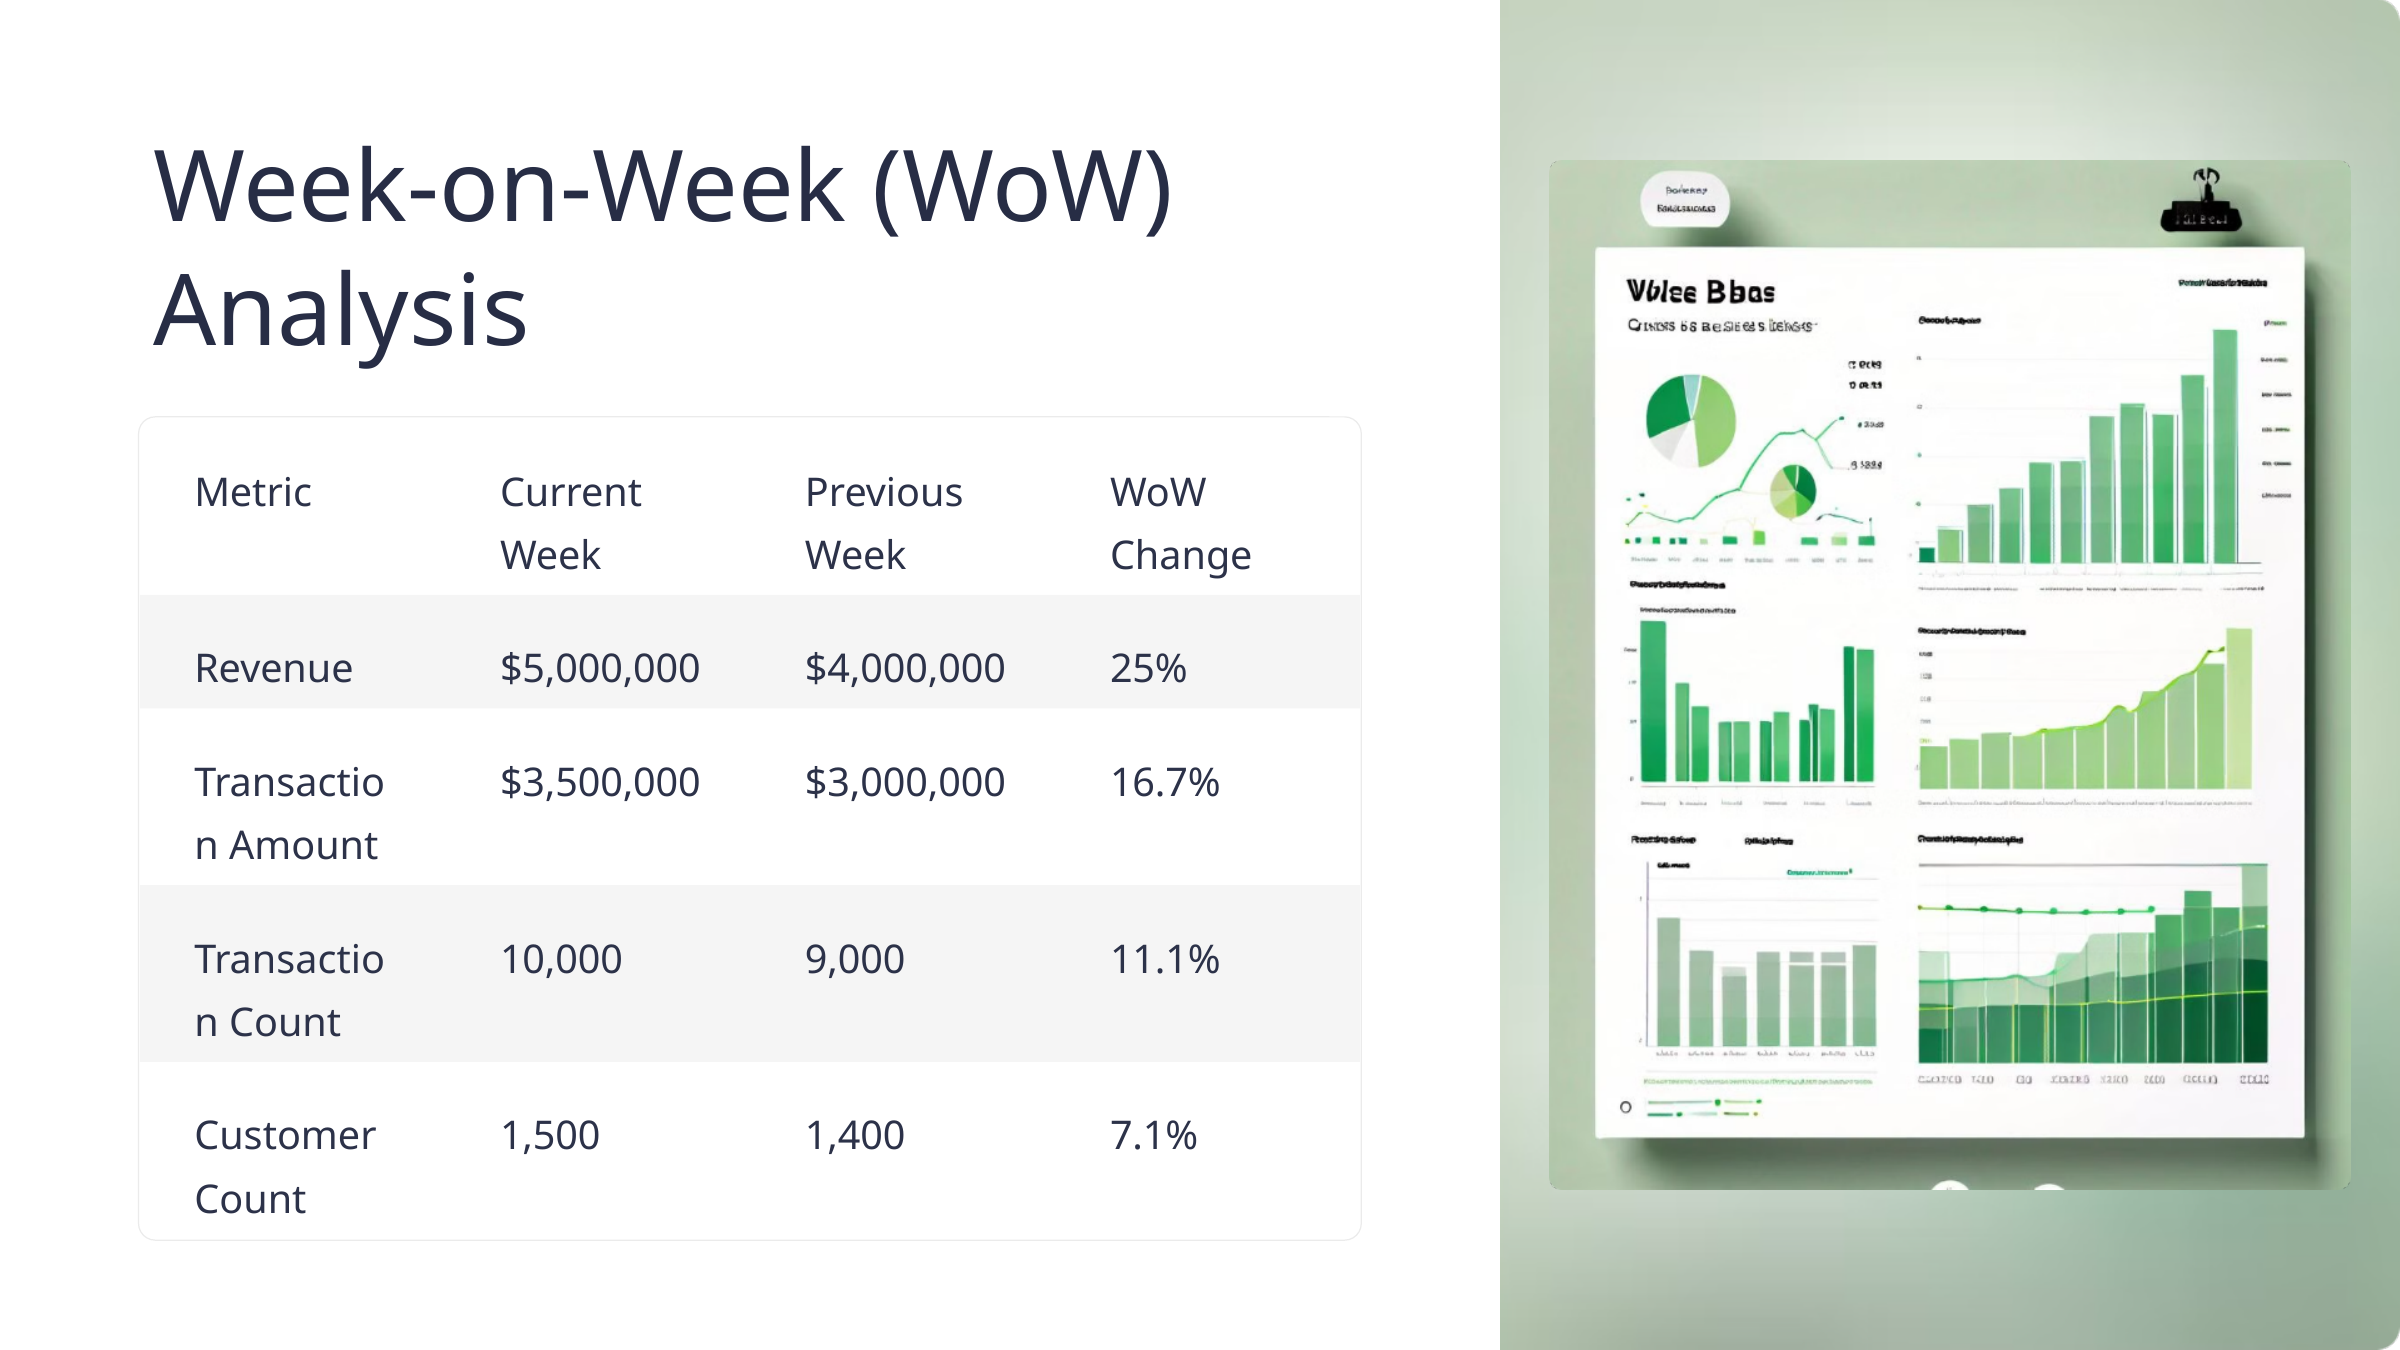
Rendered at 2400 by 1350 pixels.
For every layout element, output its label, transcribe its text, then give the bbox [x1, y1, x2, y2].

text_box Previous Week [790, 443, 1015, 570]
text_box Week-on-Week (WoW) Analysis [138, 109, 1362, 358]
text_box Transaction Count [179, 910, 405, 1037]
text_box [139, 885, 1360, 1061]
text_box $5,000,000 [485, 619, 710, 684]
text_box 9,000 [790, 910, 1015, 974]
text_box [139, 708, 1360, 885]
text_box 11.1% [1095, 910, 1321, 974]
text_box WoW Change [1095, 443, 1321, 570]
text_box [139, 594, 1360, 708]
text_box $3,000,000 [790, 733, 1015, 797]
picture [1499, 0, 2400, 1350]
text_box $4,000,000 [790, 619, 1015, 684]
text_box [139, 418, 1360, 594]
text_box [0, 0, 1499, 1350]
text_box 10,000 [485, 910, 710, 974]
text_box Revenue [179, 619, 405, 684]
text_box 25% [1095, 619, 1321, 684]
text_box 7.1% [1095, 1087, 1321, 1151]
text_box Transaction Amount [179, 733, 405, 861]
text_box Metric [179, 443, 405, 507]
text_box 1,500 [485, 1087, 710, 1151]
text_box [139, 1061, 1360, 1239]
text_box 1,400 [790, 1087, 1015, 1151]
text_box $3,500,000 [485, 733, 710, 797]
text_box Customer Count [179, 1087, 405, 1214]
text_box 16.7% [1095, 733, 1321, 797]
text_box Current Week [485, 443, 710, 570]
